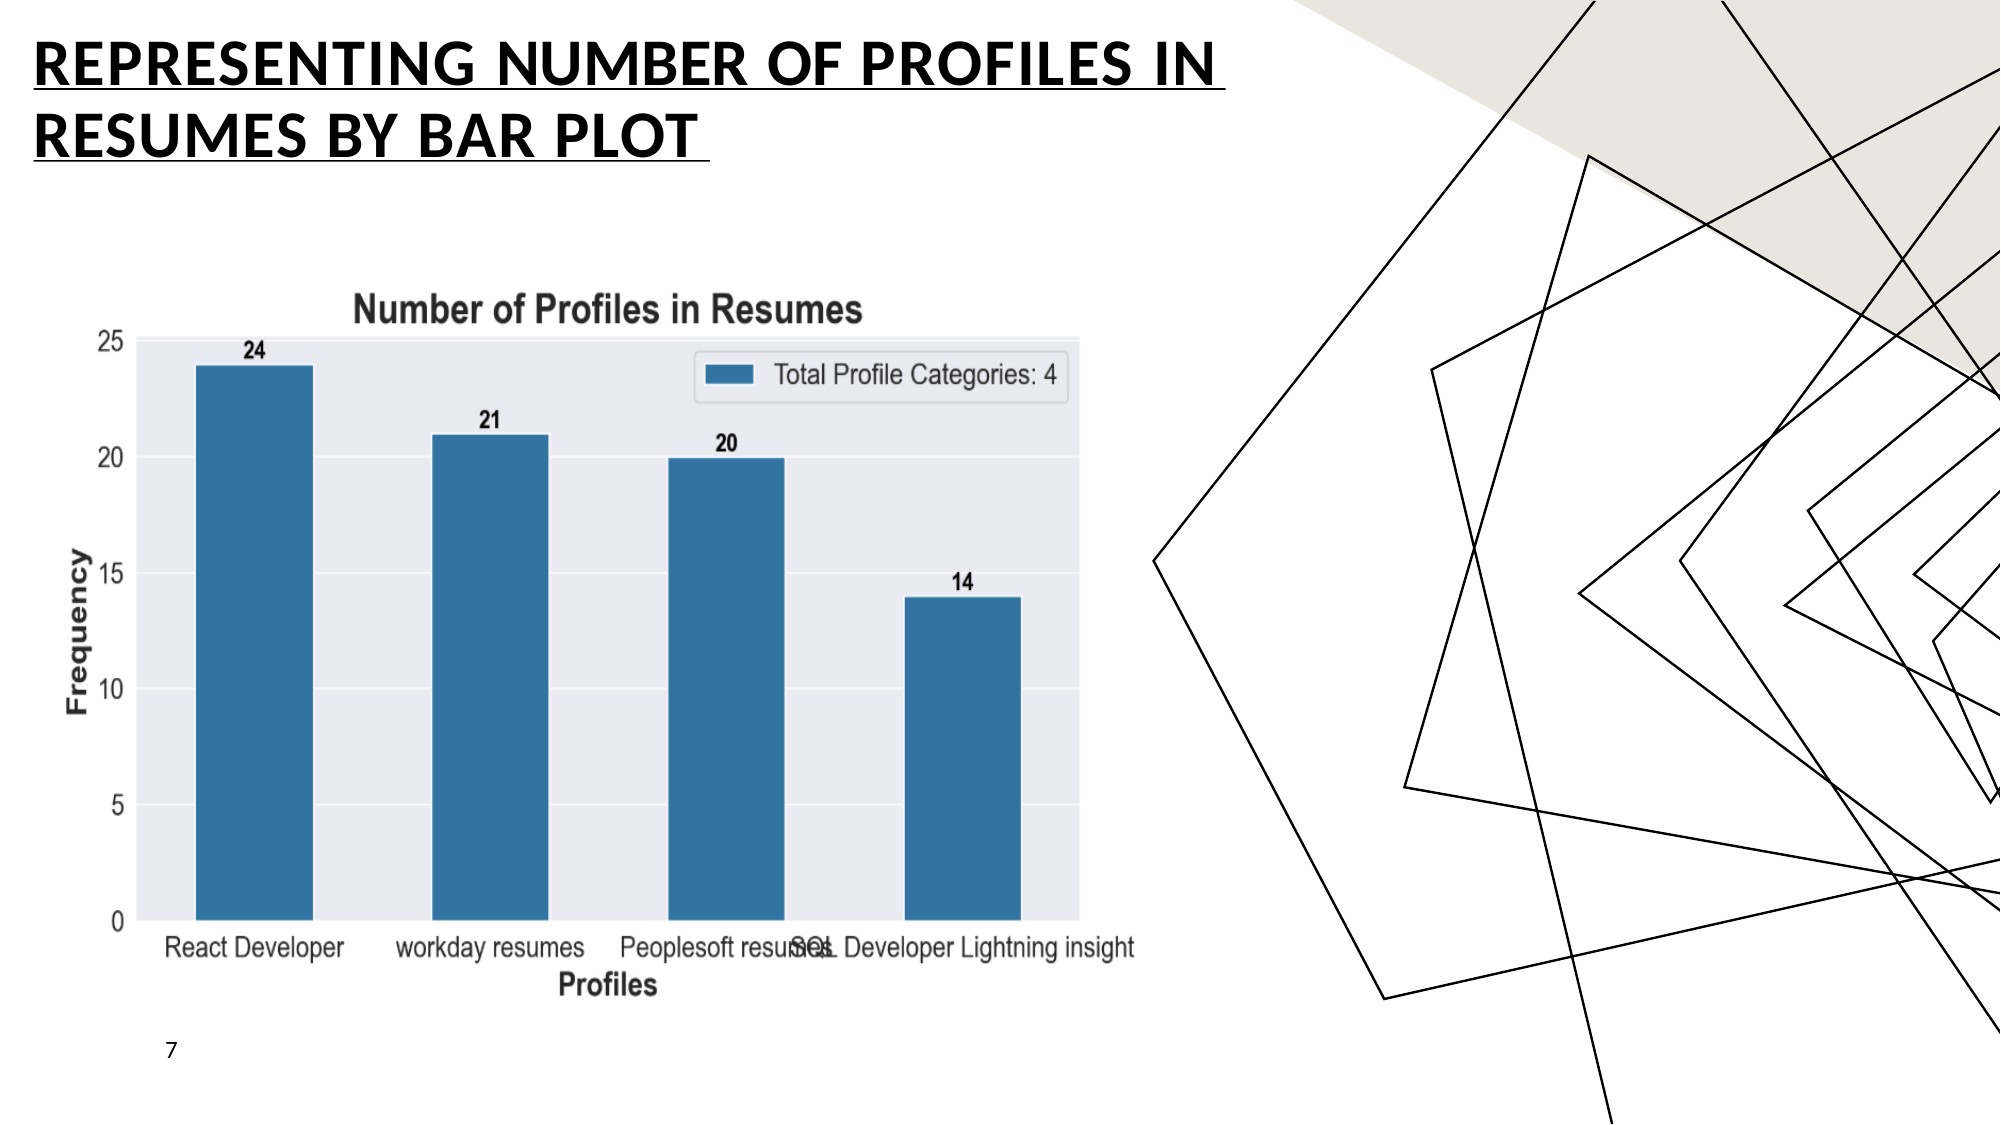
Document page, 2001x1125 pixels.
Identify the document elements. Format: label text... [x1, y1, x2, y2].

text_box RESUMES BY BAR PLOT [31, 87, 715, 160]
text_box [1152, 0, 2000, 1125]
slide_number 7 [158, 1038, 199, 1125]
title REPRESENTING NUMBER OF PROFILES IN [31, 15, 1230, 207]
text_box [33, 159, 1135, 997]
